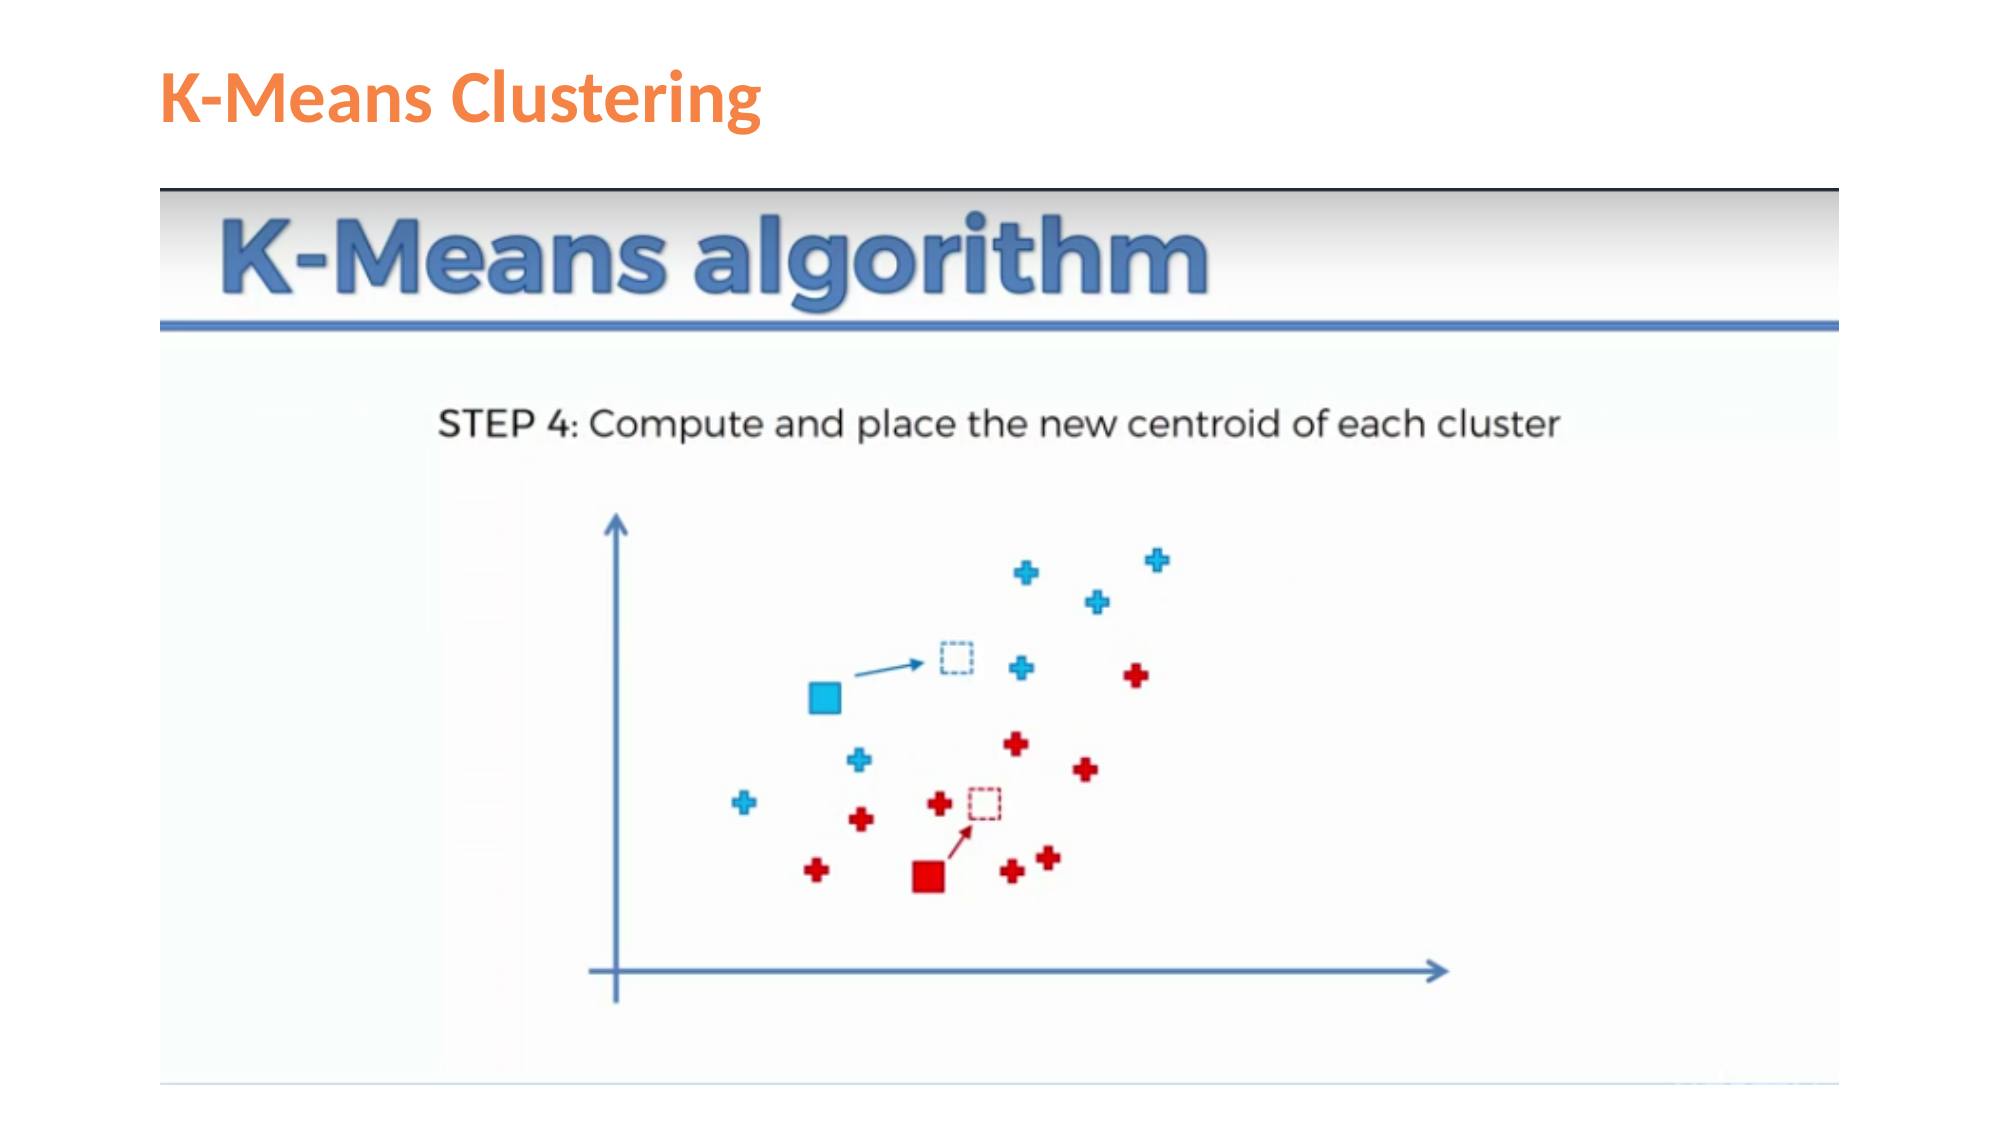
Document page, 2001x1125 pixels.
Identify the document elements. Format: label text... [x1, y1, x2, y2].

text_box K-Means Clustering [146, 40, 1520, 146]
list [160, 188, 1840, 1085]
